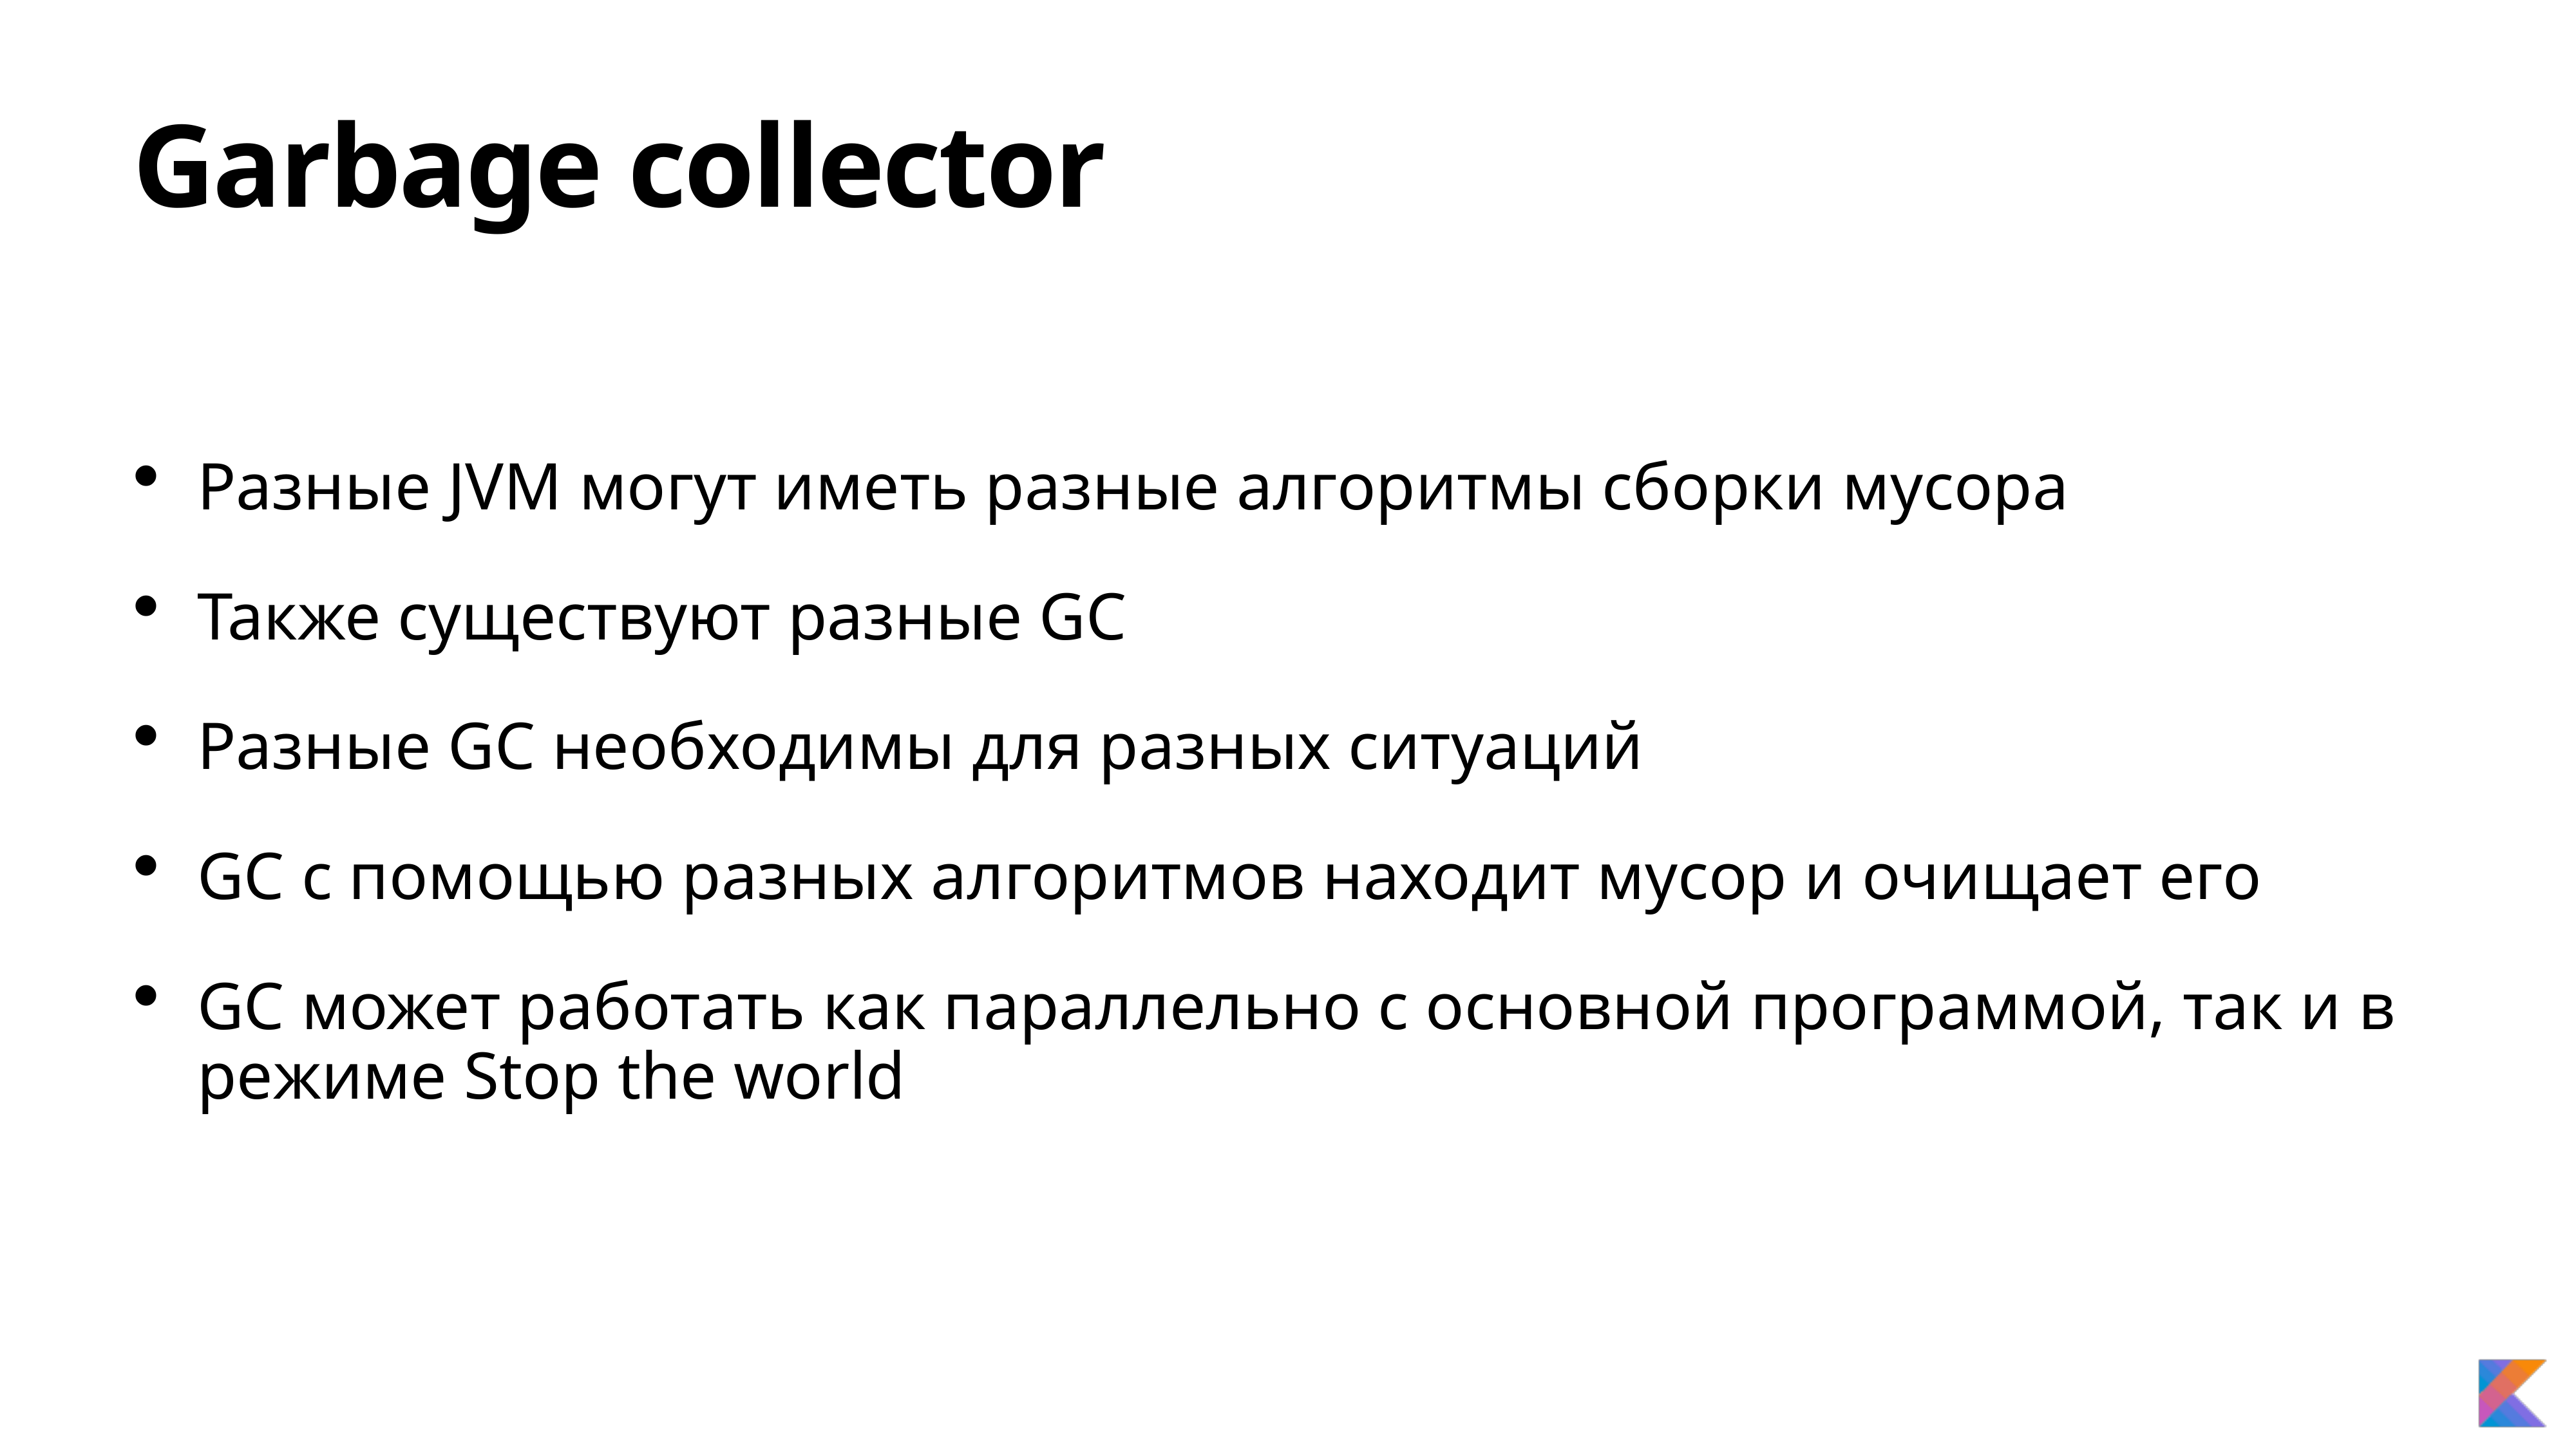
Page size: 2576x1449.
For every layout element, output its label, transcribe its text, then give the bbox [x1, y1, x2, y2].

title Garbage collector [127, 113, 2449, 266]
picture [2468, 1349, 2558, 1439]
list Разные JVM могут иметь разные алгоритмы сборки мусора Также существуют разные GC Разные GC необходимы для разных ситуаций GC с помощью разных алгоритмов находит мусор и очищает его GC может работать как параллельно с основной программой, так и в режиме Stop the world [127, 448, 2449, 1321]
